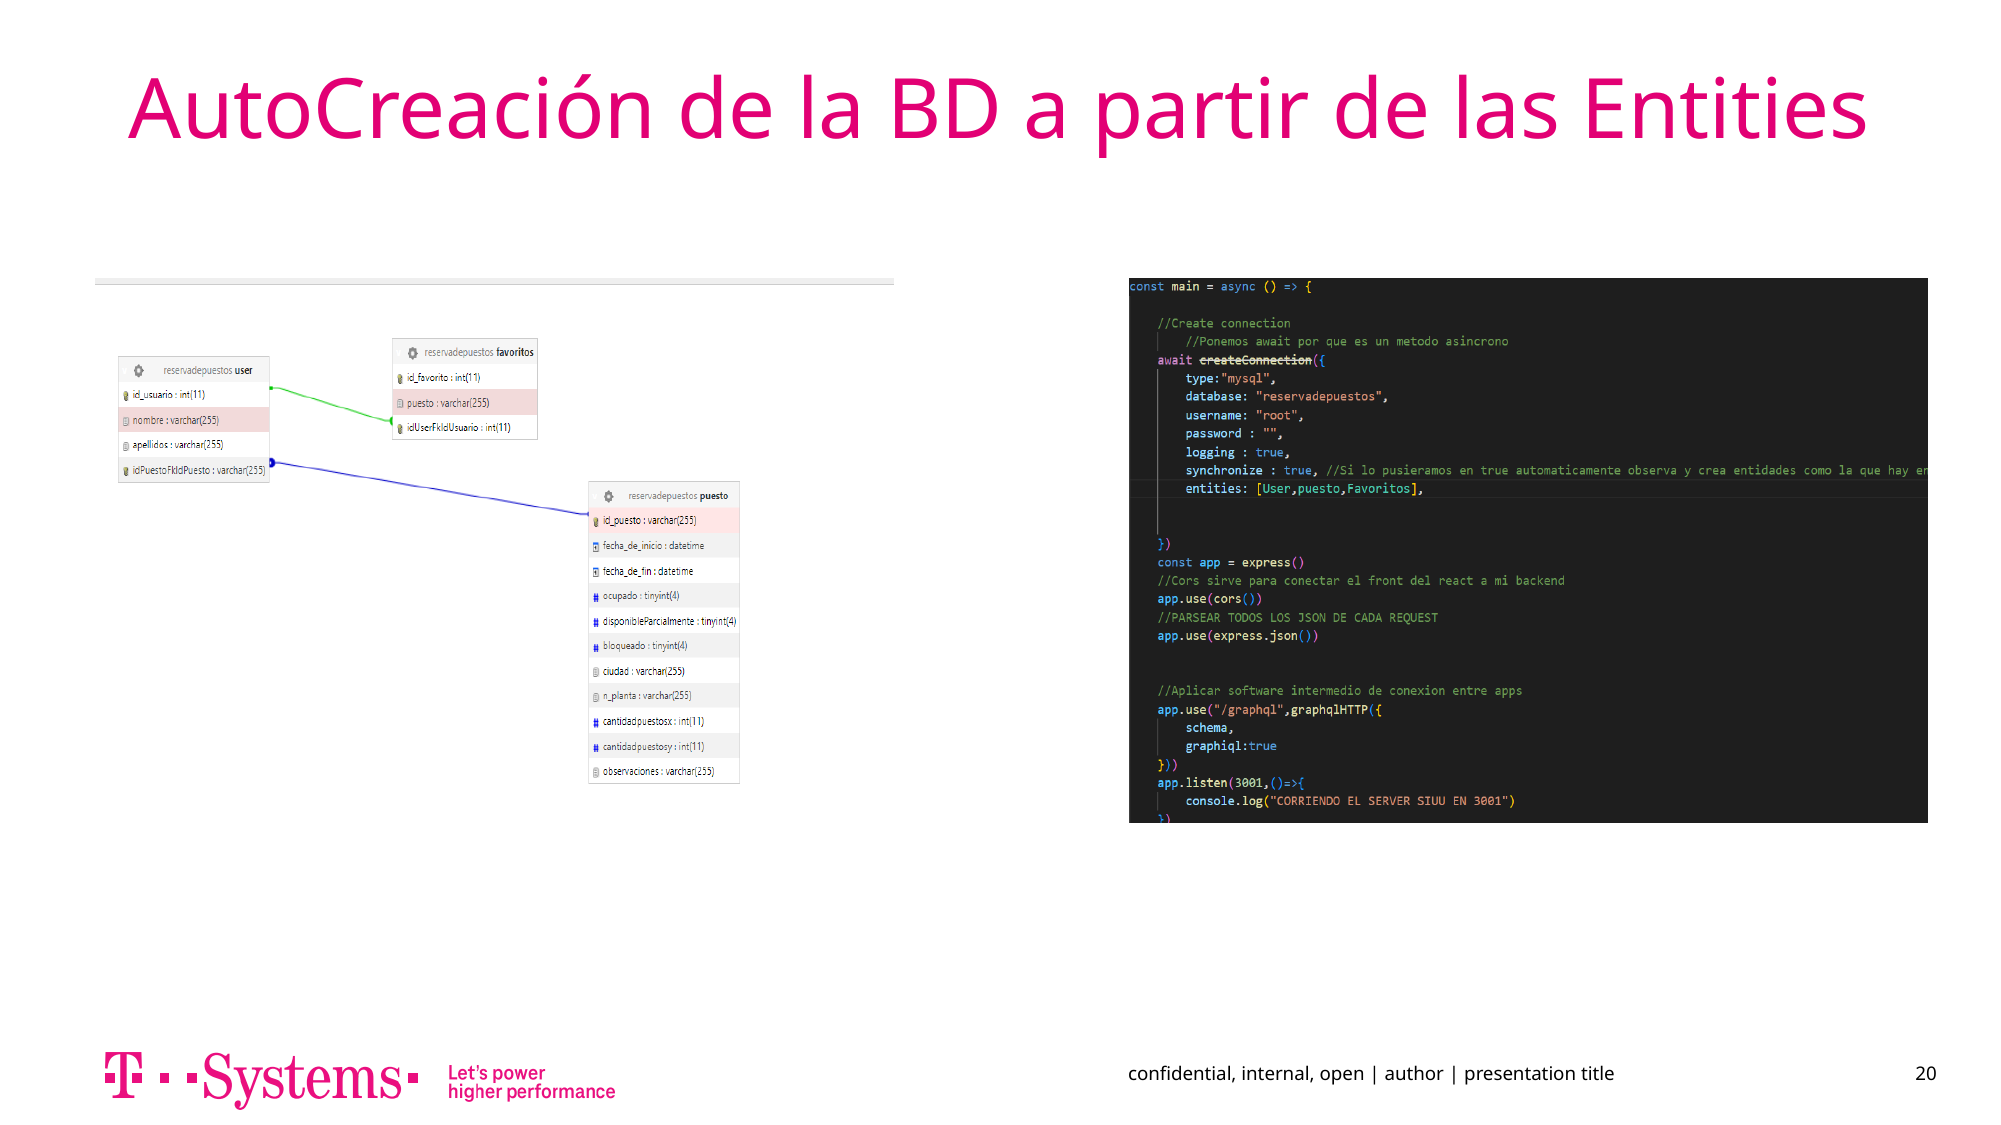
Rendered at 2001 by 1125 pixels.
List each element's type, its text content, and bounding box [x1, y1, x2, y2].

slide_number 20 [1915, 1047, 1957, 1101]
footer confidential, internal, open | author | presentation title [385, 1047, 1615, 1101]
picture [95, 278, 894, 877]
title AutoCreación de la BD a partir de las Entities [102, 66, 1898, 185]
picture [1129, 278, 1928, 823]
